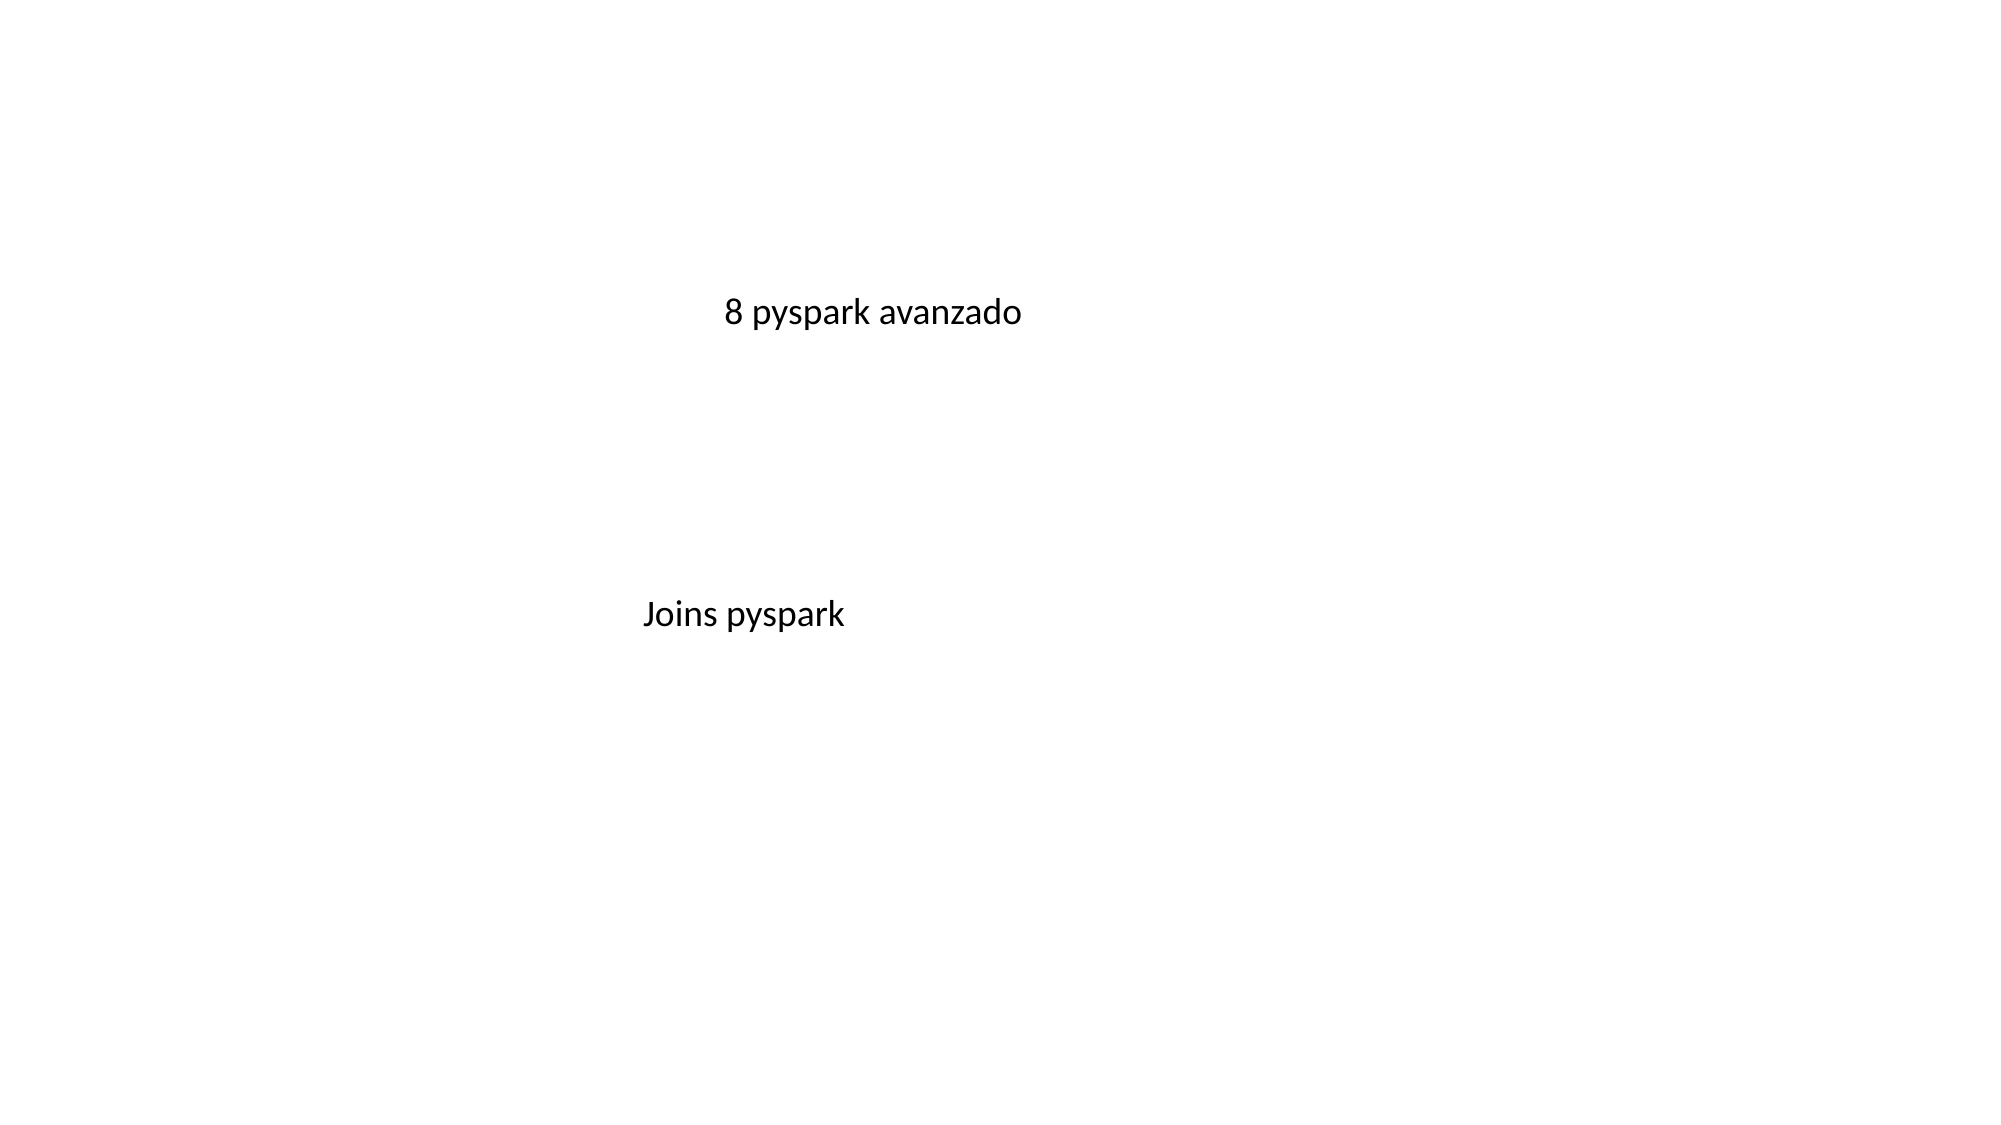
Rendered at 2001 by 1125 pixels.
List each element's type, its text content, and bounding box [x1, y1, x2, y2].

text_box Joins pyspark [628, 581, 1613, 641]
text_box 8 pyspark avanzado [709, 279, 1694, 340]
